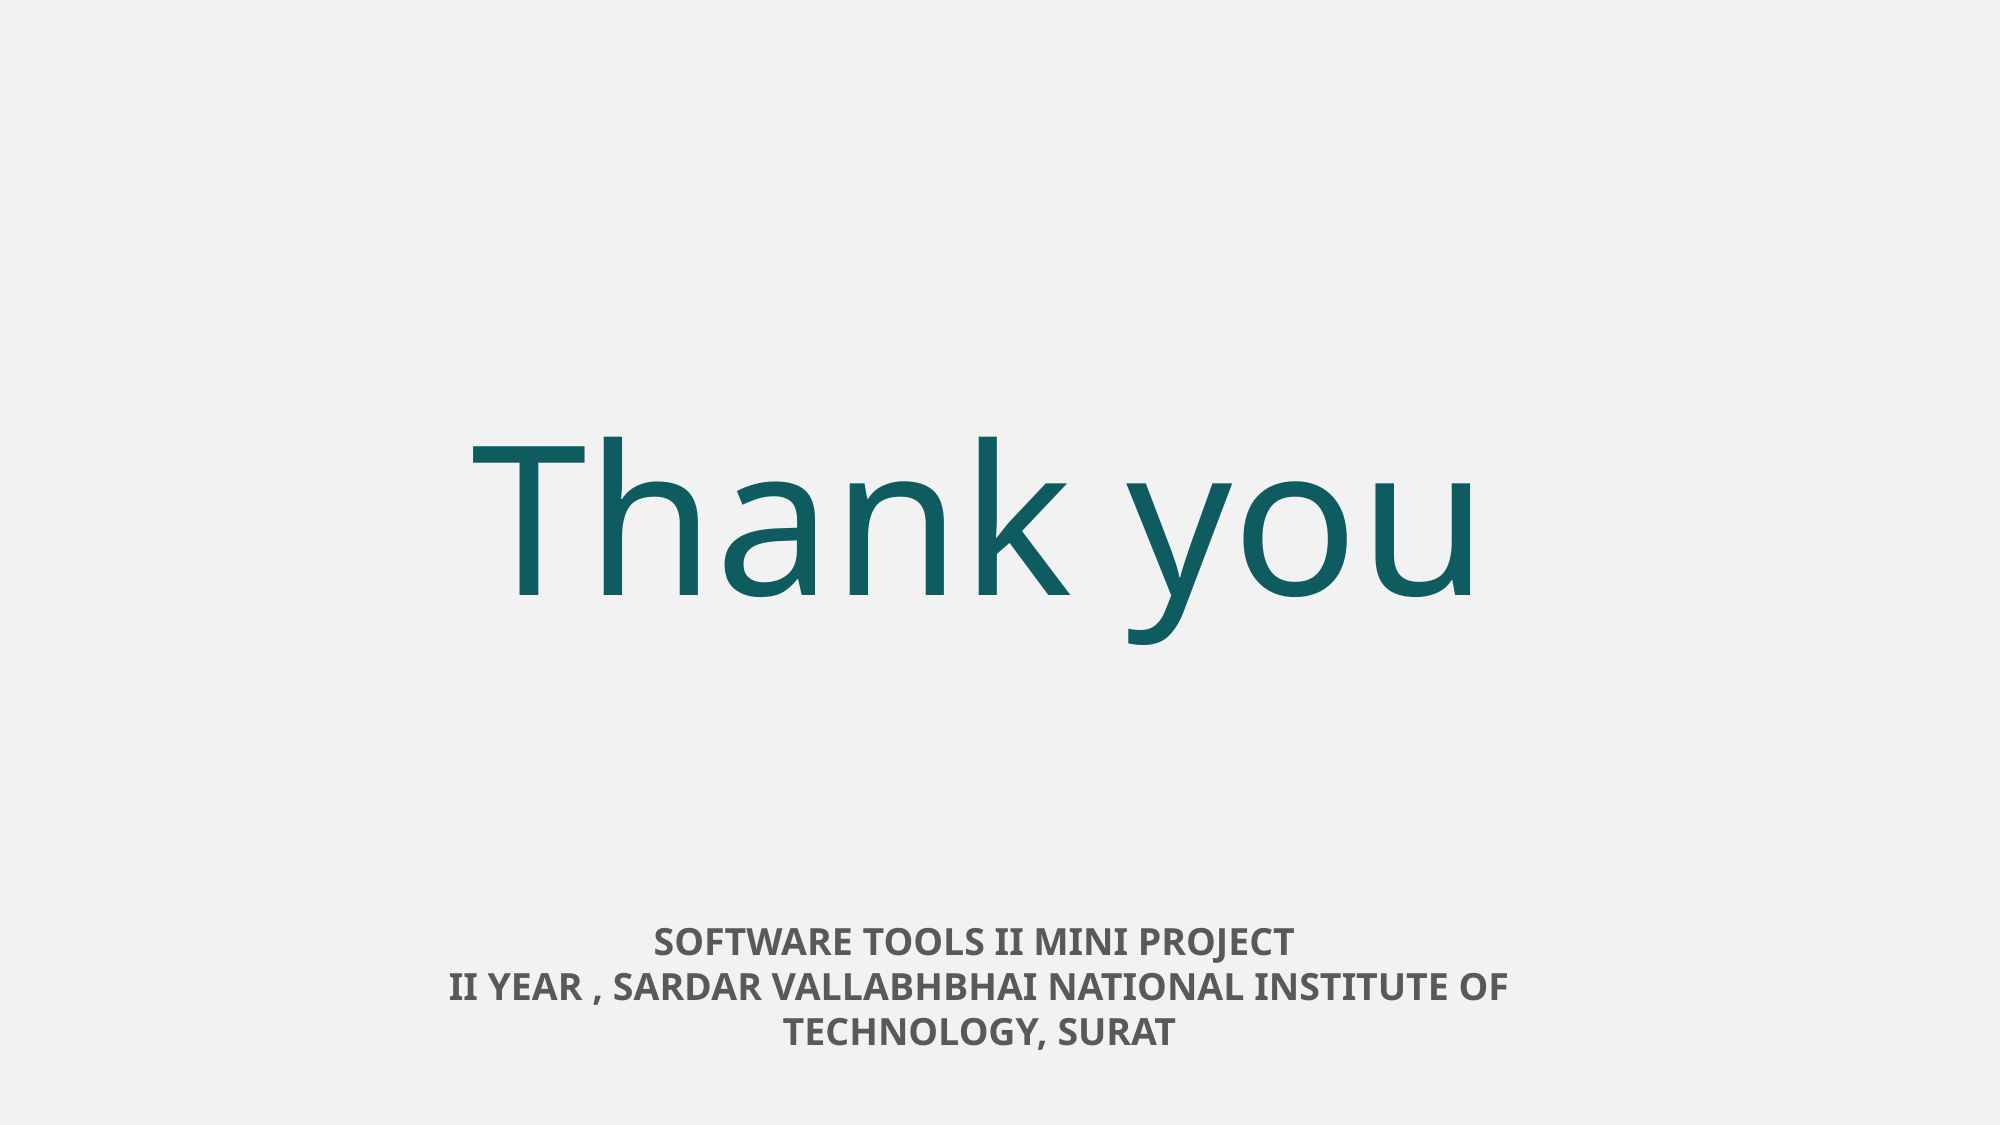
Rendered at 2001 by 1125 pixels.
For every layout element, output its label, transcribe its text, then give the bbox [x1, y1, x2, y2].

text_box Thank you [423, 379, 1536, 645]
text_box SOFTWARE TOOLS II MINI PROJECT II YEAR , SARDAR VALLABHBHAI NATIONAL INSTITUTE OF TECHNOLOGY, SURAT [401, 910, 1558, 1061]
